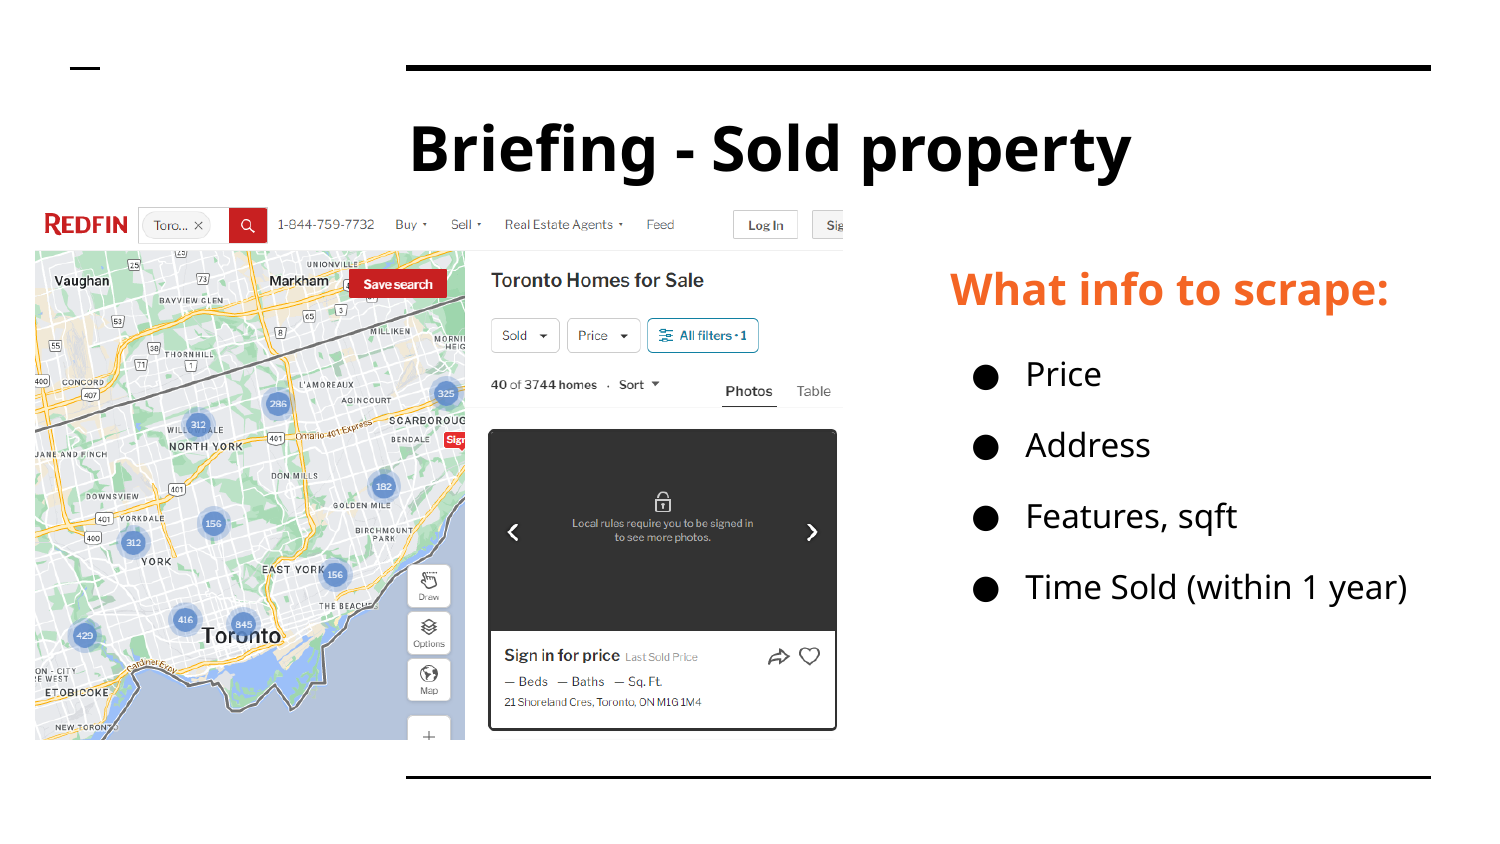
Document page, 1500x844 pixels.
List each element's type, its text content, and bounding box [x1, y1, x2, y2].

list What info to scrape: Price Address Features, sqft Time Sold (within 1 year) [935, 238, 1440, 732]
picture [35, 198, 843, 740]
title Briefing - Sold property [393, 94, 1431, 199]
